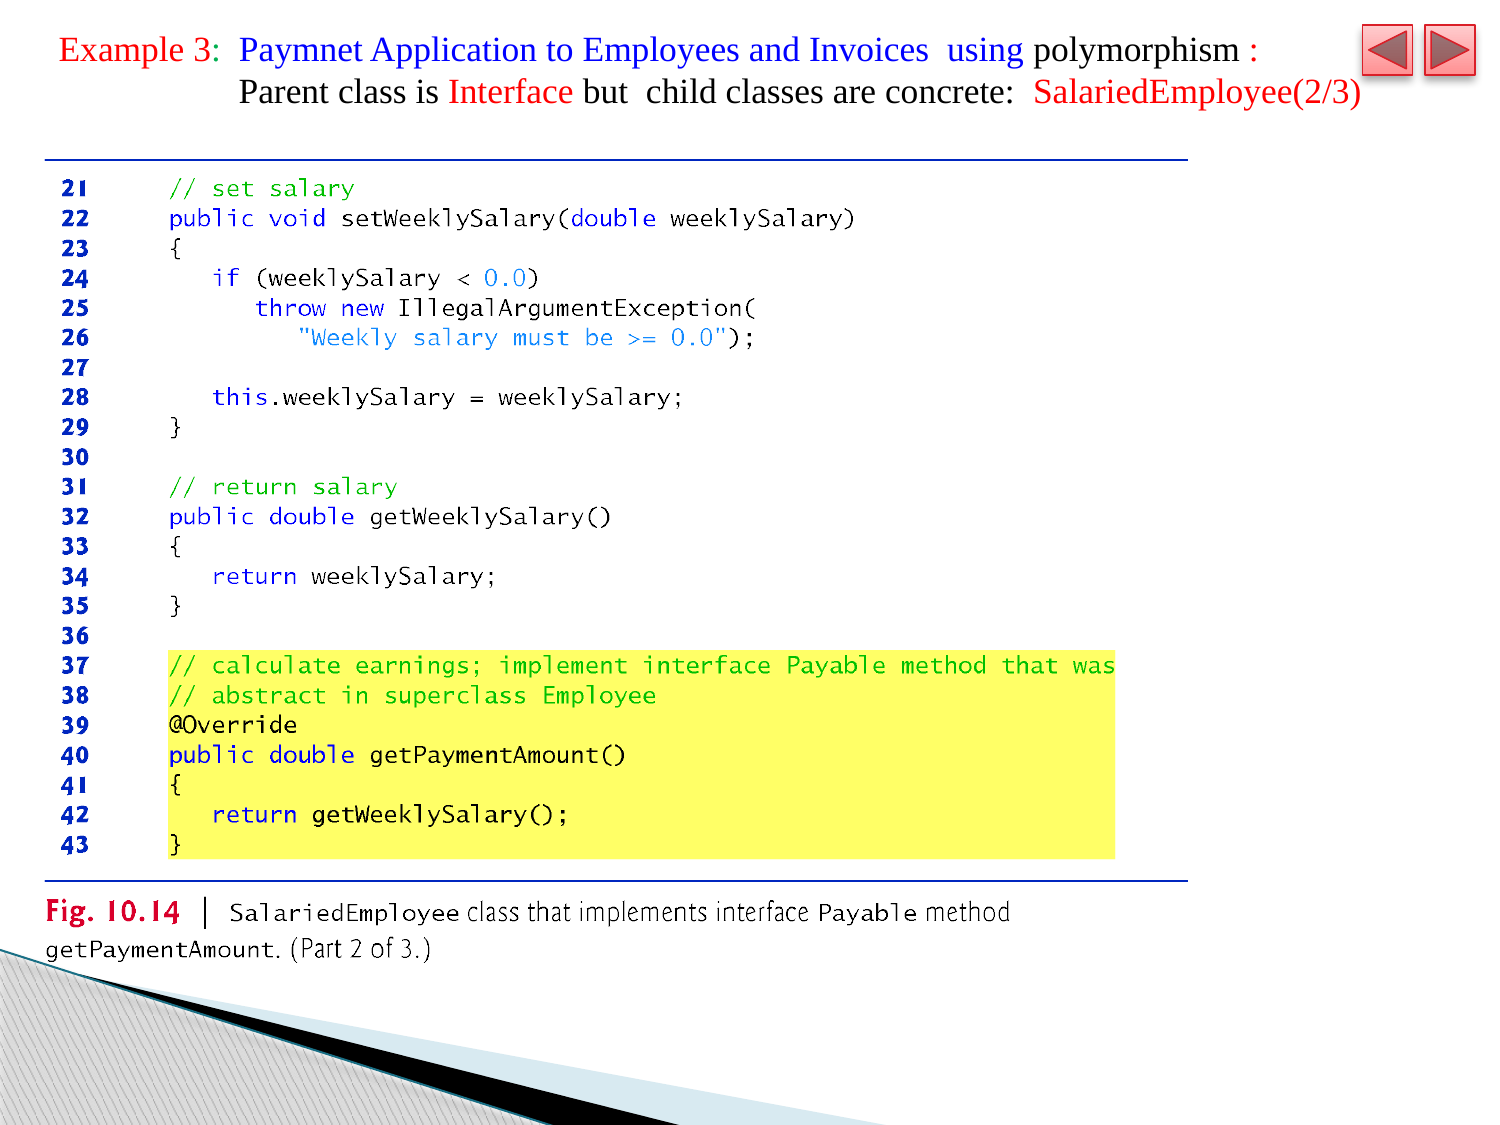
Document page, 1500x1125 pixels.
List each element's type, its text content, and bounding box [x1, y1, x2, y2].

text_box Example 3: Paymnet Application to Employees and Invoices using polymorphism : Parent class is Interface but child classes are concrete: SalariedEmployee(2/3) [43, 18, 1457, 106]
picture [0, 106, 1500, 1018]
